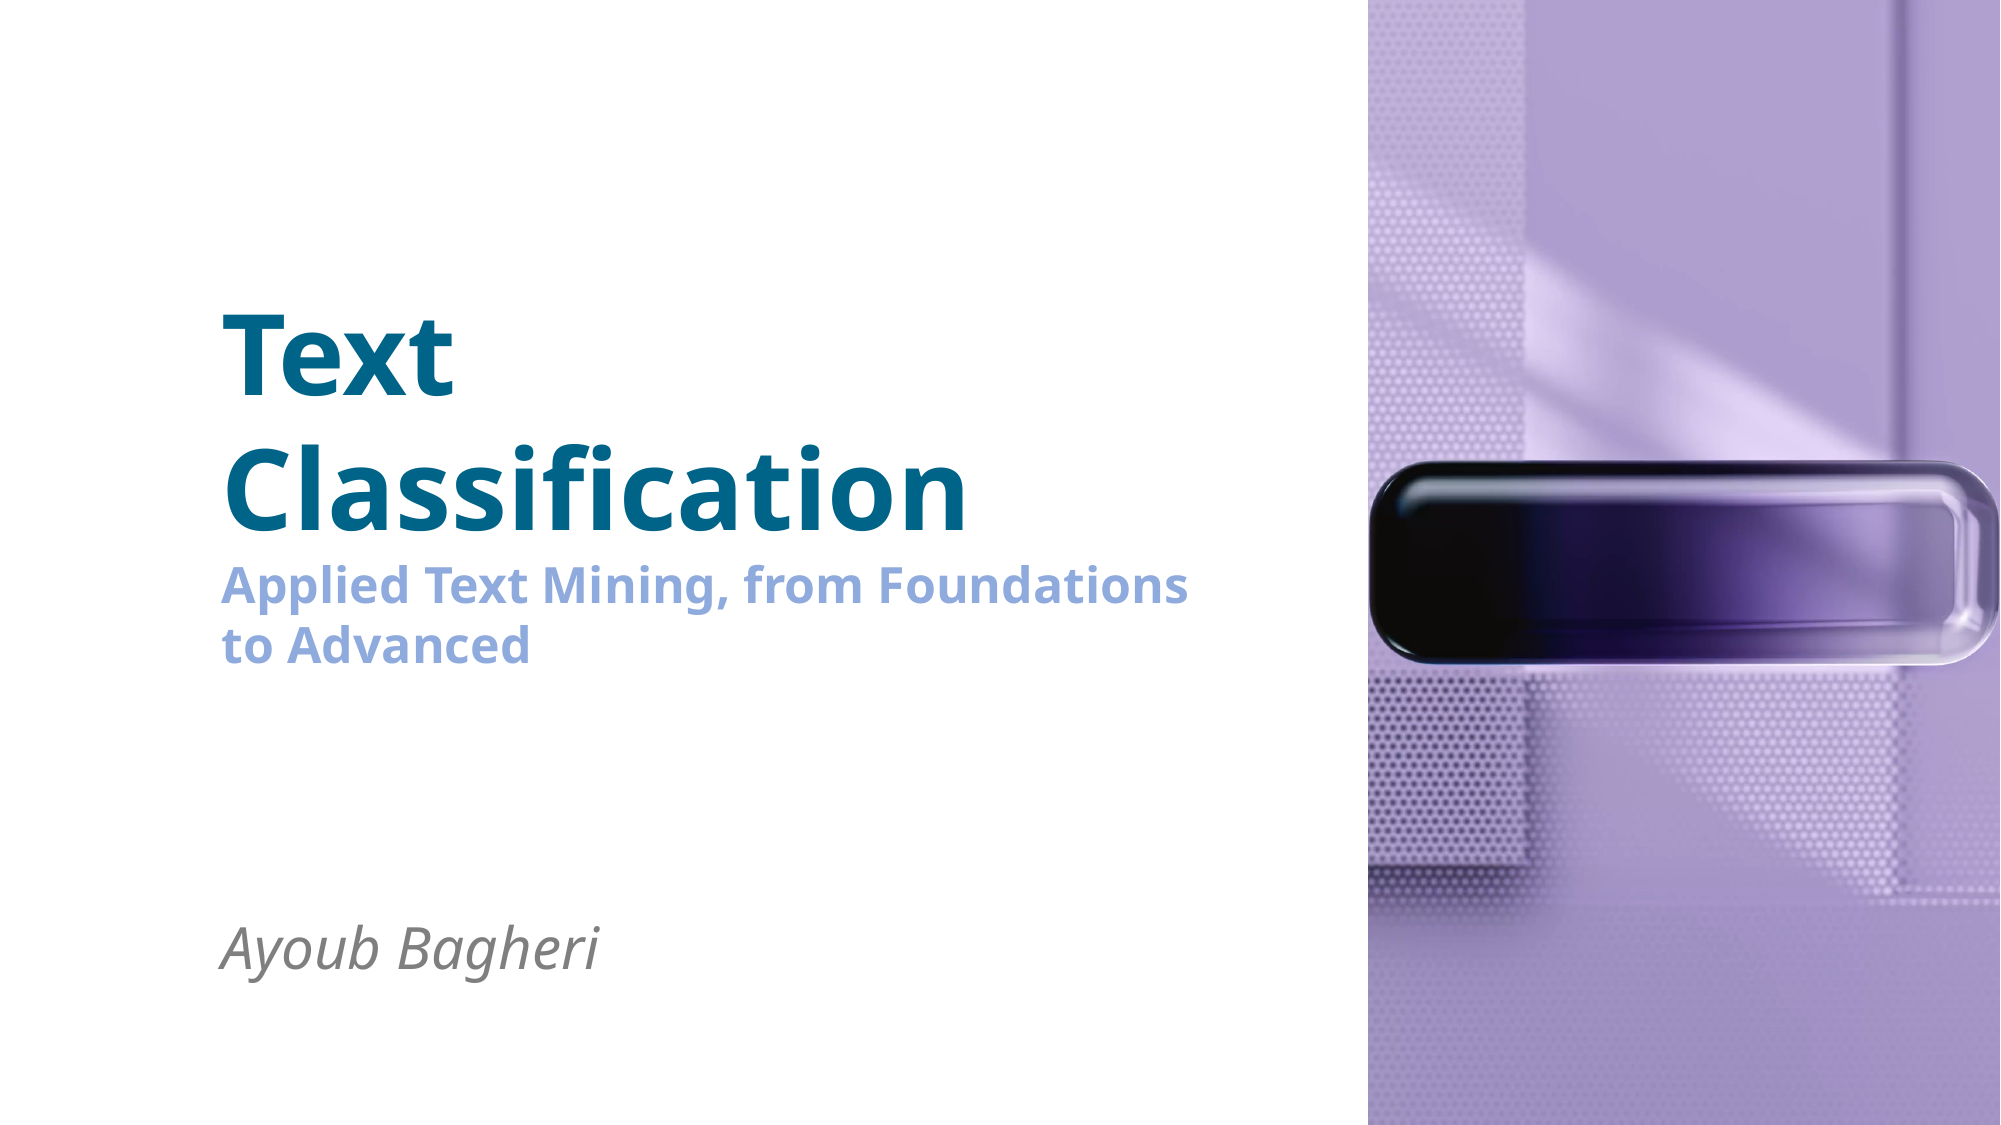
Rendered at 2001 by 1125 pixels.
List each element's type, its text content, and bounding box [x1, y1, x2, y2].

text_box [1367, 0, 2000, 1125]
text_box Text Classification Applied Text Mining, from Foundations to Advanced [206, 275, 1251, 816]
text_box Ayoub Bagheri [206, 903, 1367, 989]
